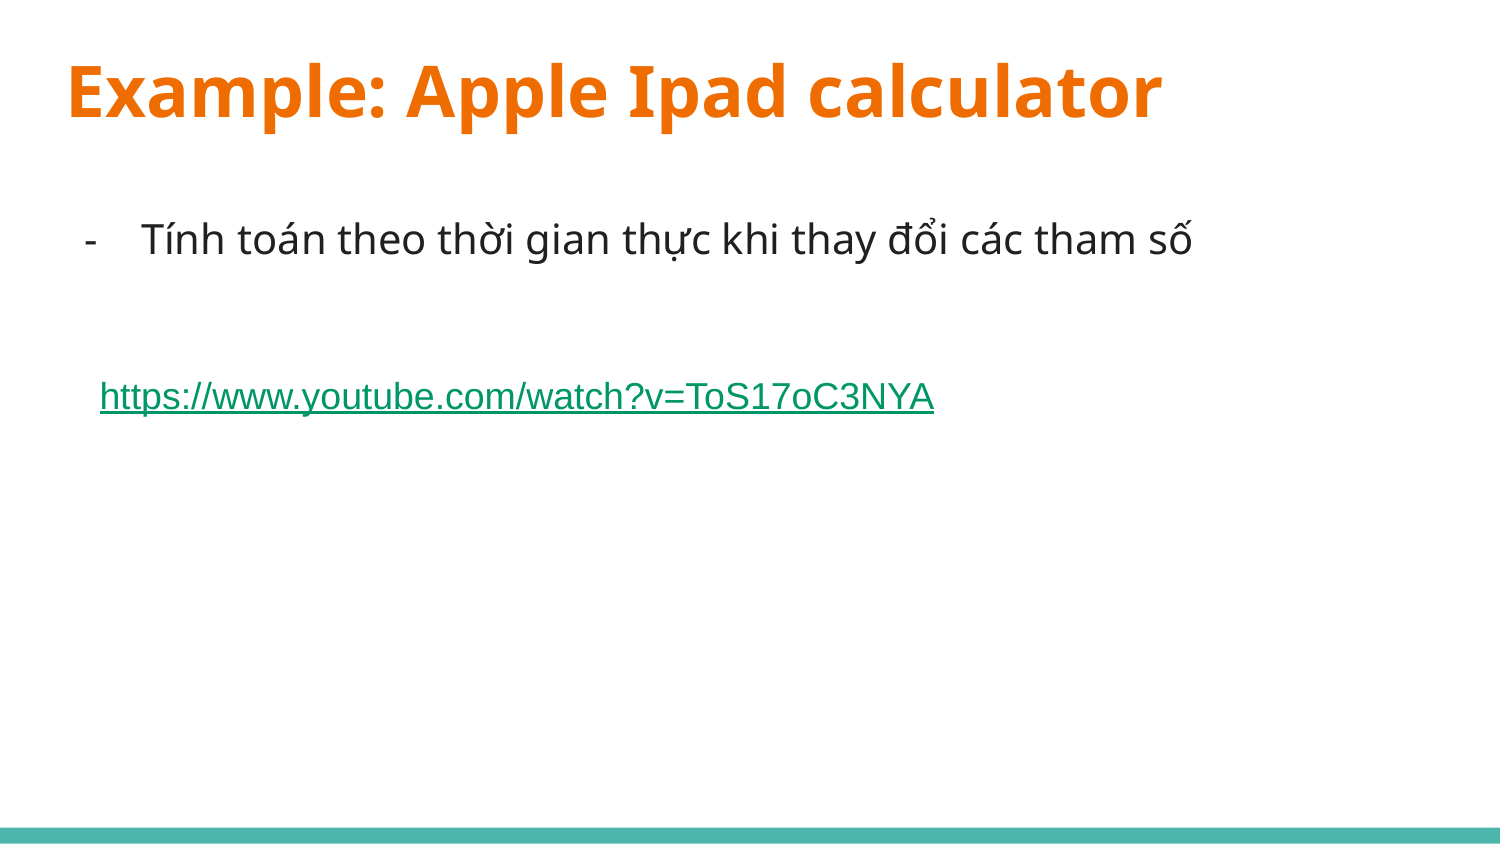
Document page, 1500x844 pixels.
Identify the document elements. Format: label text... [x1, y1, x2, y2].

list Tính toán theo thời gian thực khi thay đổi các tham số [51, 172, 1449, 293]
text_box Example: Apple Ipad calculator [50, 31, 1448, 148]
text_box https://www.youtube.com/watch?v=ToS17oC3NYA [84, 364, 1434, 470]
